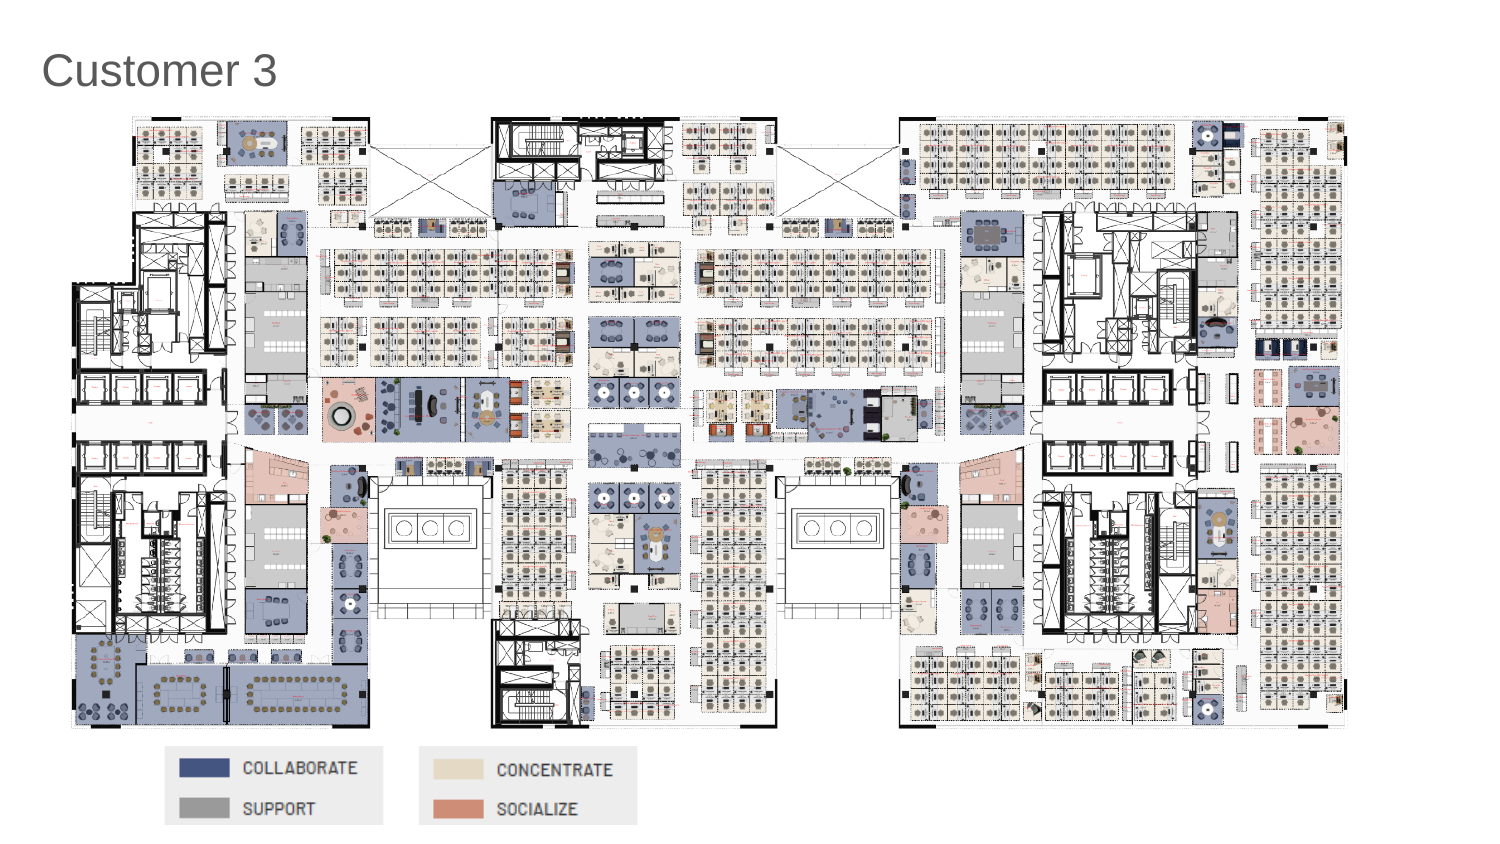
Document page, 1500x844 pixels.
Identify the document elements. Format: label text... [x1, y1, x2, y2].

picture [45, 98, 1369, 826]
text_box Customer 3 [26, 25, 658, 95]
